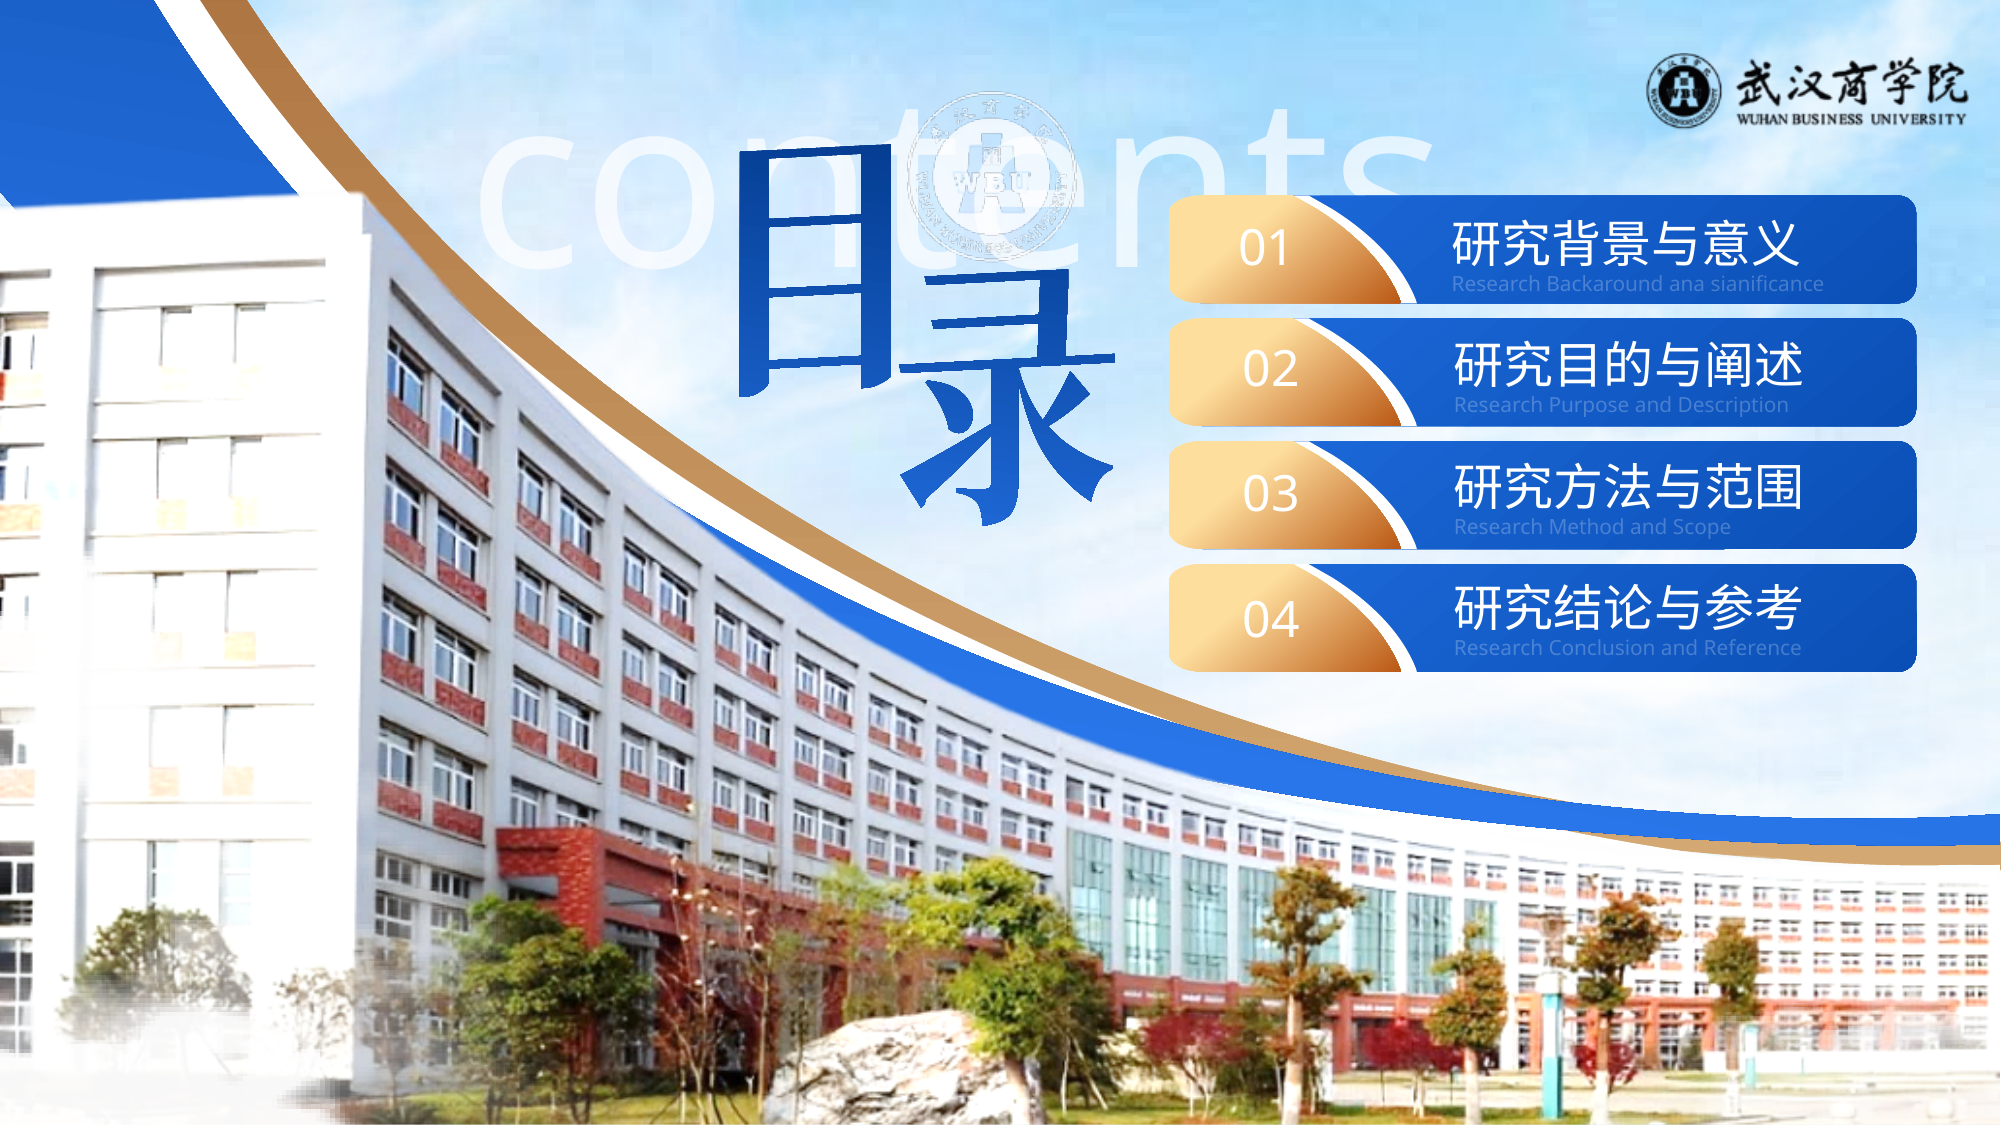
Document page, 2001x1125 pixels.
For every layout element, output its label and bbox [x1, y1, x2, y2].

text_box [0, 0, 2000, 111]
picture [0, 53, 2000, 1125]
